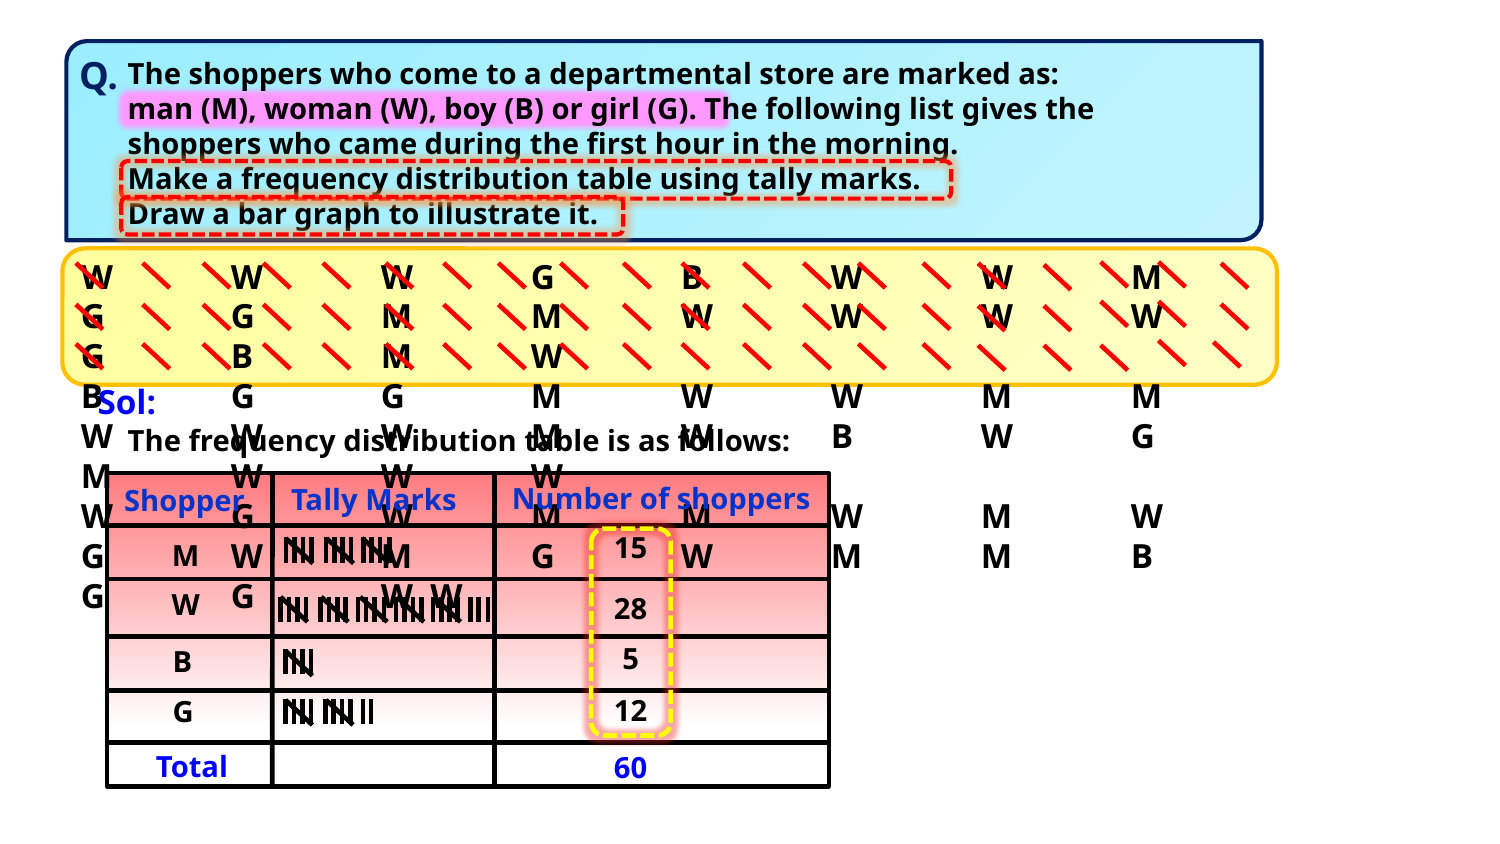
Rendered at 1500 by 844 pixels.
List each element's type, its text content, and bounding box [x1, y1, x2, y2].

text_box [623, 343, 651, 370]
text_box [263, 343, 291, 370]
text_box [325, 699, 354, 726]
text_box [858, 262, 886, 289]
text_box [322, 343, 351, 370]
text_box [443, 343, 471, 370]
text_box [285, 699, 313, 726]
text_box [320, 596, 349, 623]
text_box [922, 343, 951, 370]
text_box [858, 343, 886, 370]
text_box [263, 262, 291, 289]
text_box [1220, 303, 1249, 330]
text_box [202, 262, 231, 289]
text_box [202, 304, 231, 330]
text_box 15 [316, 598, 465, 629]
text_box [681, 343, 710, 370]
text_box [142, 262, 170, 289]
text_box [623, 304, 651, 330]
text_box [75, 343, 104, 370]
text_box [560, 304, 588, 330]
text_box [202, 343, 231, 370]
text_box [922, 304, 951, 330]
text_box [681, 262, 710, 289]
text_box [322, 304, 351, 330]
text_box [443, 262, 471, 289]
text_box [1158, 301, 1186, 327]
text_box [385, 343, 414, 370]
text_box [60, 255, 66, 378]
text_box 30% [617, 194, 628, 201]
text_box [1158, 340, 1186, 366]
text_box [803, 343, 831, 370]
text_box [977, 262, 1006, 289]
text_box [1213, 341, 1241, 368]
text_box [396, 596, 425, 623]
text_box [1043, 305, 1072, 331]
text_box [922, 262, 951, 289]
text_box [119, 194, 626, 237]
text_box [361, 537, 390, 564]
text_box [142, 343, 170, 370]
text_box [560, 262, 588, 289]
text_box [119, 158, 954, 201]
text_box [498, 343, 526, 370]
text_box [803, 262, 831, 289]
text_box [1100, 345, 1128, 371]
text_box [385, 262, 414, 289]
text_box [498, 304, 526, 330]
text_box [142, 304, 170, 330]
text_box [1043, 345, 1072, 371]
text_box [743, 343, 771, 370]
text_box W W W G B W W M G G M M W W W W G B M W B G G M W W M M W W W M W B W G M W W W W G W M M W M W G W M G W M M B G G W W [66, 248, 1302, 623]
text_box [75, 262, 104, 289]
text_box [106, 471, 830, 788]
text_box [285, 538, 314, 564]
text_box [280, 596, 308, 623]
text_box 15 [364, 706, 370, 723]
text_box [803, 304, 831, 330]
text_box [285, 650, 313, 676]
text_box [72, 39, 1264, 243]
text_box 15 [321, 539, 393, 571]
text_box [385, 304, 414, 330]
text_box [681, 304, 710, 330]
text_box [1100, 261, 1128, 288]
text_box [433, 596, 461, 623]
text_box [75, 304, 104, 330]
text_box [743, 304, 771, 330]
text_box Q. [64, 44, 143, 104]
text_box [1043, 264, 1072, 290]
text_box [64, 104, 119, 243]
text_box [443, 304, 471, 330]
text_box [560, 343, 588, 370]
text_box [977, 345, 1006, 371]
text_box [498, 262, 526, 289]
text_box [743, 262, 771, 289]
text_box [1100, 301, 1128, 327]
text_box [322, 262, 351, 289]
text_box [858, 304, 886, 330]
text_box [263, 304, 291, 330]
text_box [1220, 262, 1249, 289]
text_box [114, 238, 631, 243]
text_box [326, 538, 354, 564]
text_box The shoppers who come to a departmental store are marked as: man (M), woman (W), boy (B) or girl (G). The following list gives the shoppers who came during the first hour in the morning. Make a frequency distribution table using tally marks. Draw a bar graph to illustrate it. [112, 48, 1186, 238]
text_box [359, 596, 388, 623]
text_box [623, 262, 651, 289]
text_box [1158, 261, 1186, 288]
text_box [977, 305, 1006, 331]
